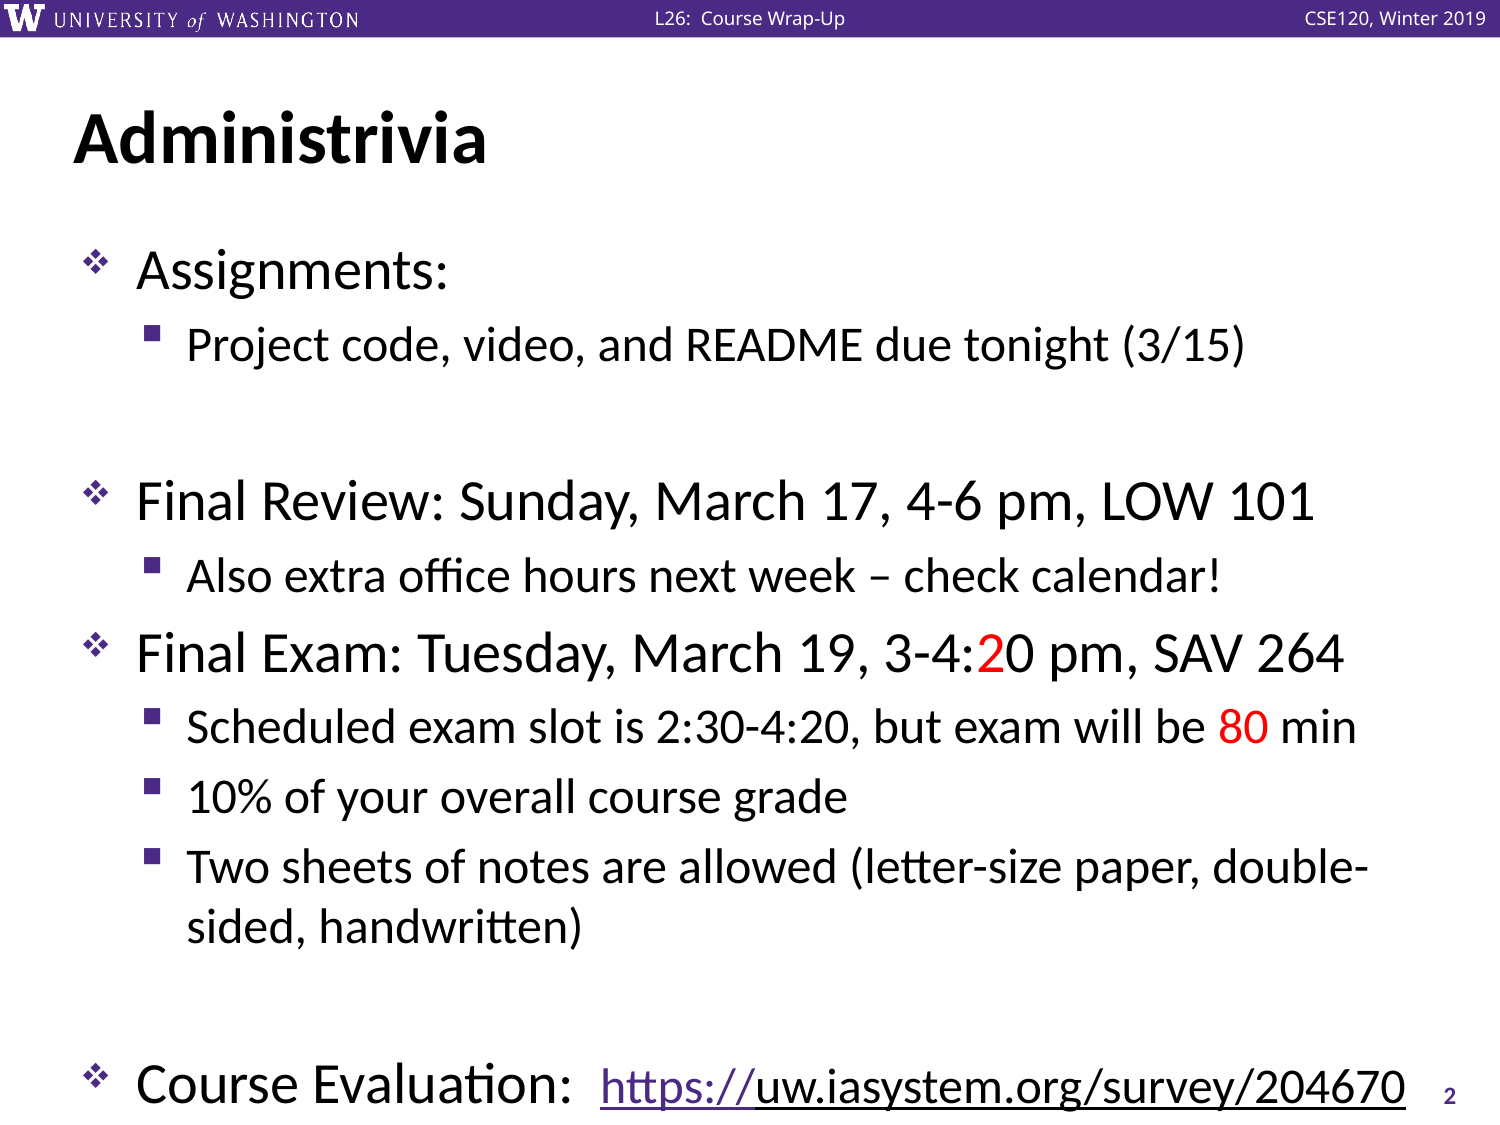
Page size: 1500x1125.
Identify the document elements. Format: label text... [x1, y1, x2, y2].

slide_number 2 [1400, 1065, 1500, 1125]
picture [4, 4, 358, 32]
list Assignments: Project code, video, and README due tonight (3/15) Final Review: Sunday, March 17, 4-6 pm, LOW 101 Also extra office hours next week – check calendar! Final Exam: Tuesday, March 19, 3-4:20 pm, SAV 264 Scheduled exam slot is 2:30-4:20, but exam will be 80 min 10% of your overall course grade Two sheets of notes are allowed (letter-size paper, double-sided, handwritten) Course Evaluation: https://uw.iasystem.org/survey/204670 [64, 223, 1438, 1040]
title Administrivia [58, 71, 1438, 197]
